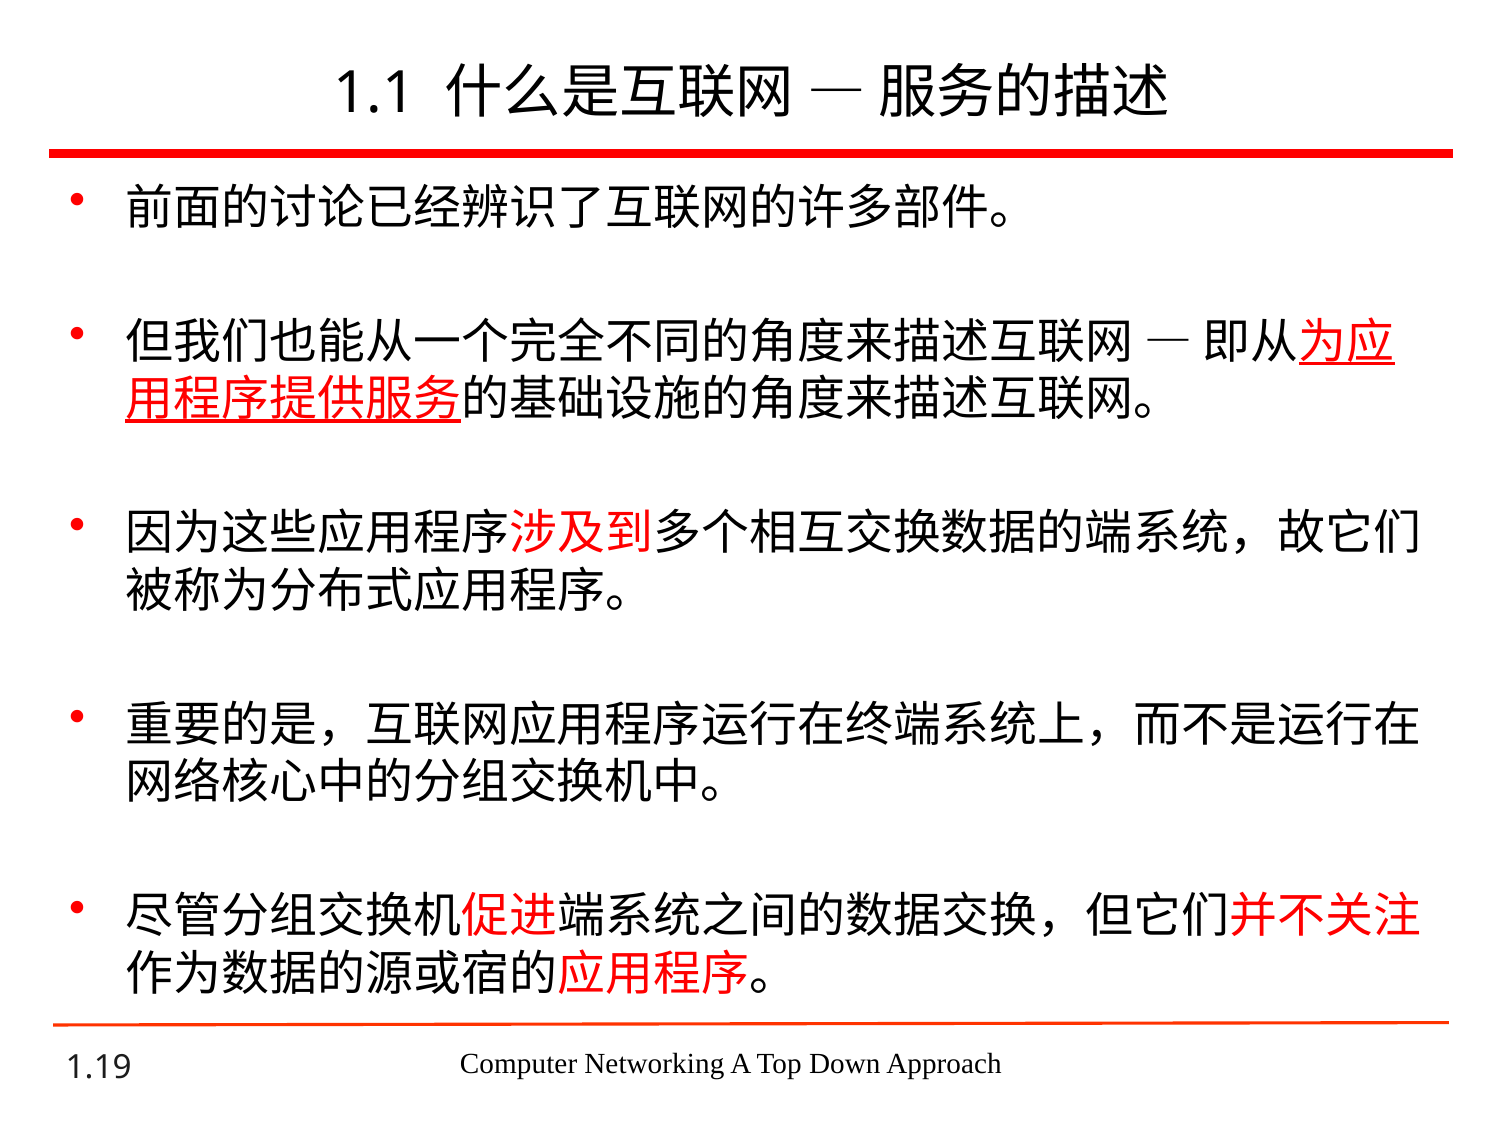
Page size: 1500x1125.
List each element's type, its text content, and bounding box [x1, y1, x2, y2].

list 前面的讨论已经辨识了互联网的许多部件。 但我们也能从一个完全不同的角度来描述互联网 — 即从为应用程序提供服务的基础设施的角度来描述互联网。 因为这些应用程序涉及到多个相互交换数据的端系统，故它们被称为分布式应用程序。 重要的是，互联网应用程序运行在终端系统上，而不是运行在网络核心中的分组交换机中。 尽管分组交换机促进端系统之间的数据交换，但它们并不关注作为数据的源或宿的应用程序。 [53, 168, 1447, 1014]
title 1.1 什么是互联网 — 服务的描述 [51, 33, 1452, 146]
